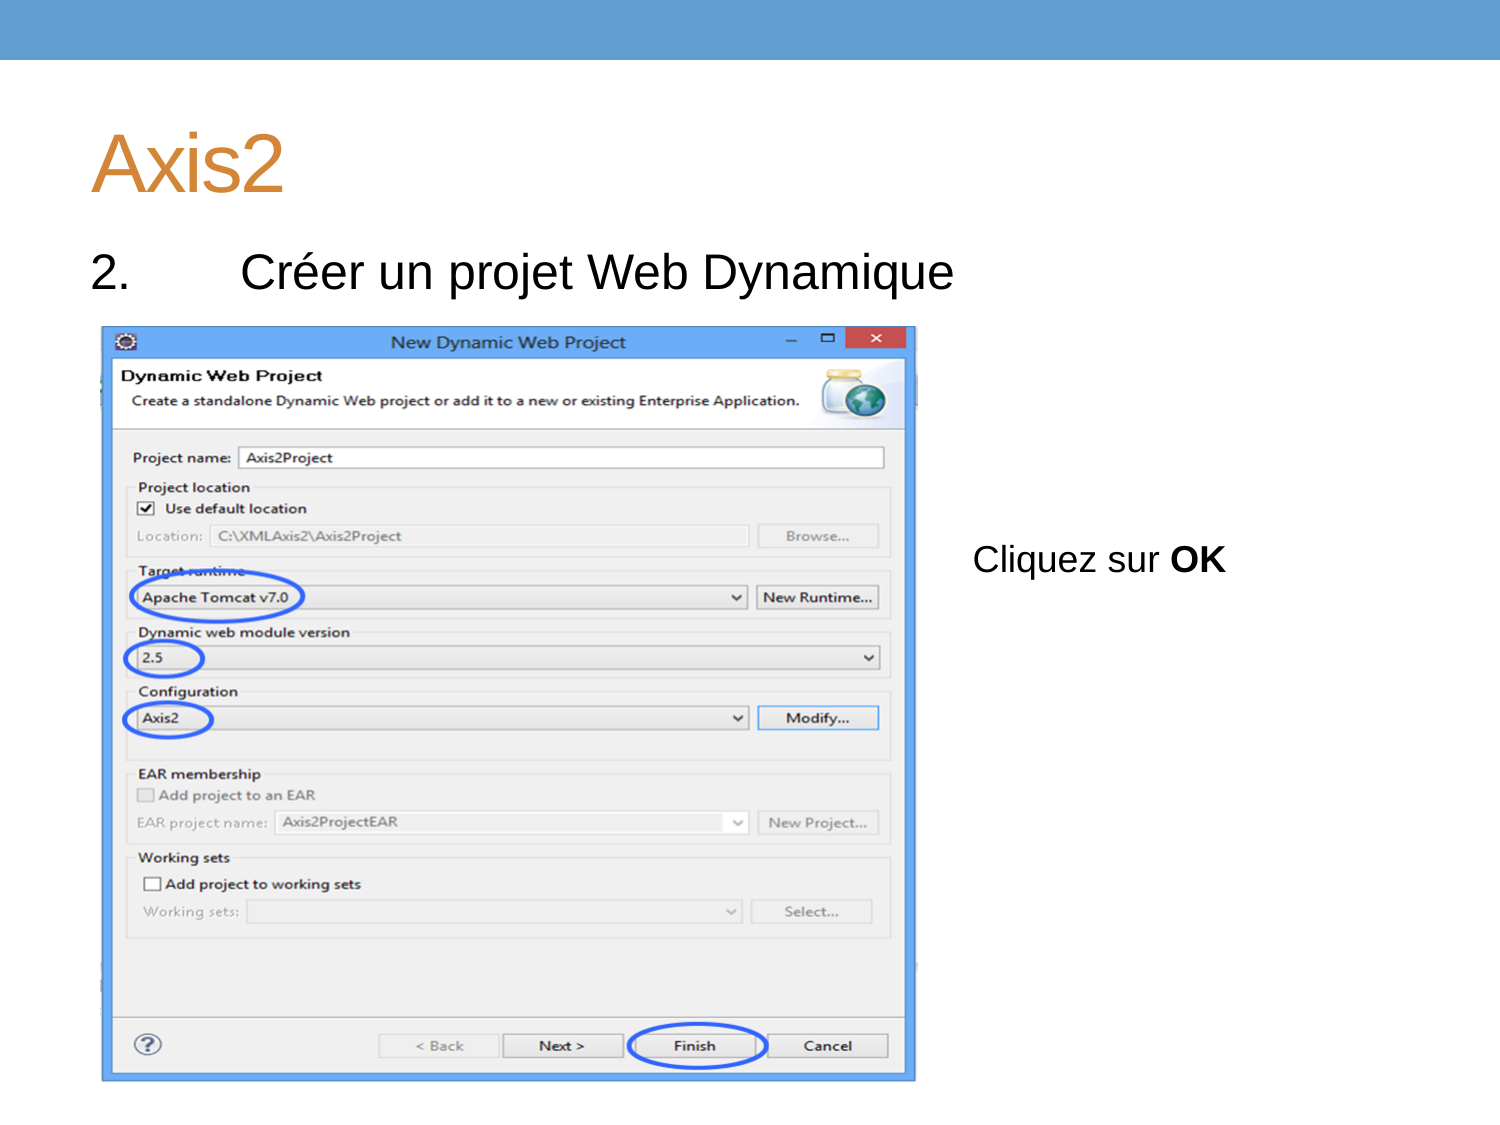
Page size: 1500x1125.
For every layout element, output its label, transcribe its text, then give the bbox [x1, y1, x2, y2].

list 2. Créer un projet Web Dynamique [75, 231, 1425, 1005]
picture [100, 325, 918, 1082]
text_box Cliquez sur OK [957, 527, 1242, 588]
title Axis2 [76, 78, 1427, 241]
